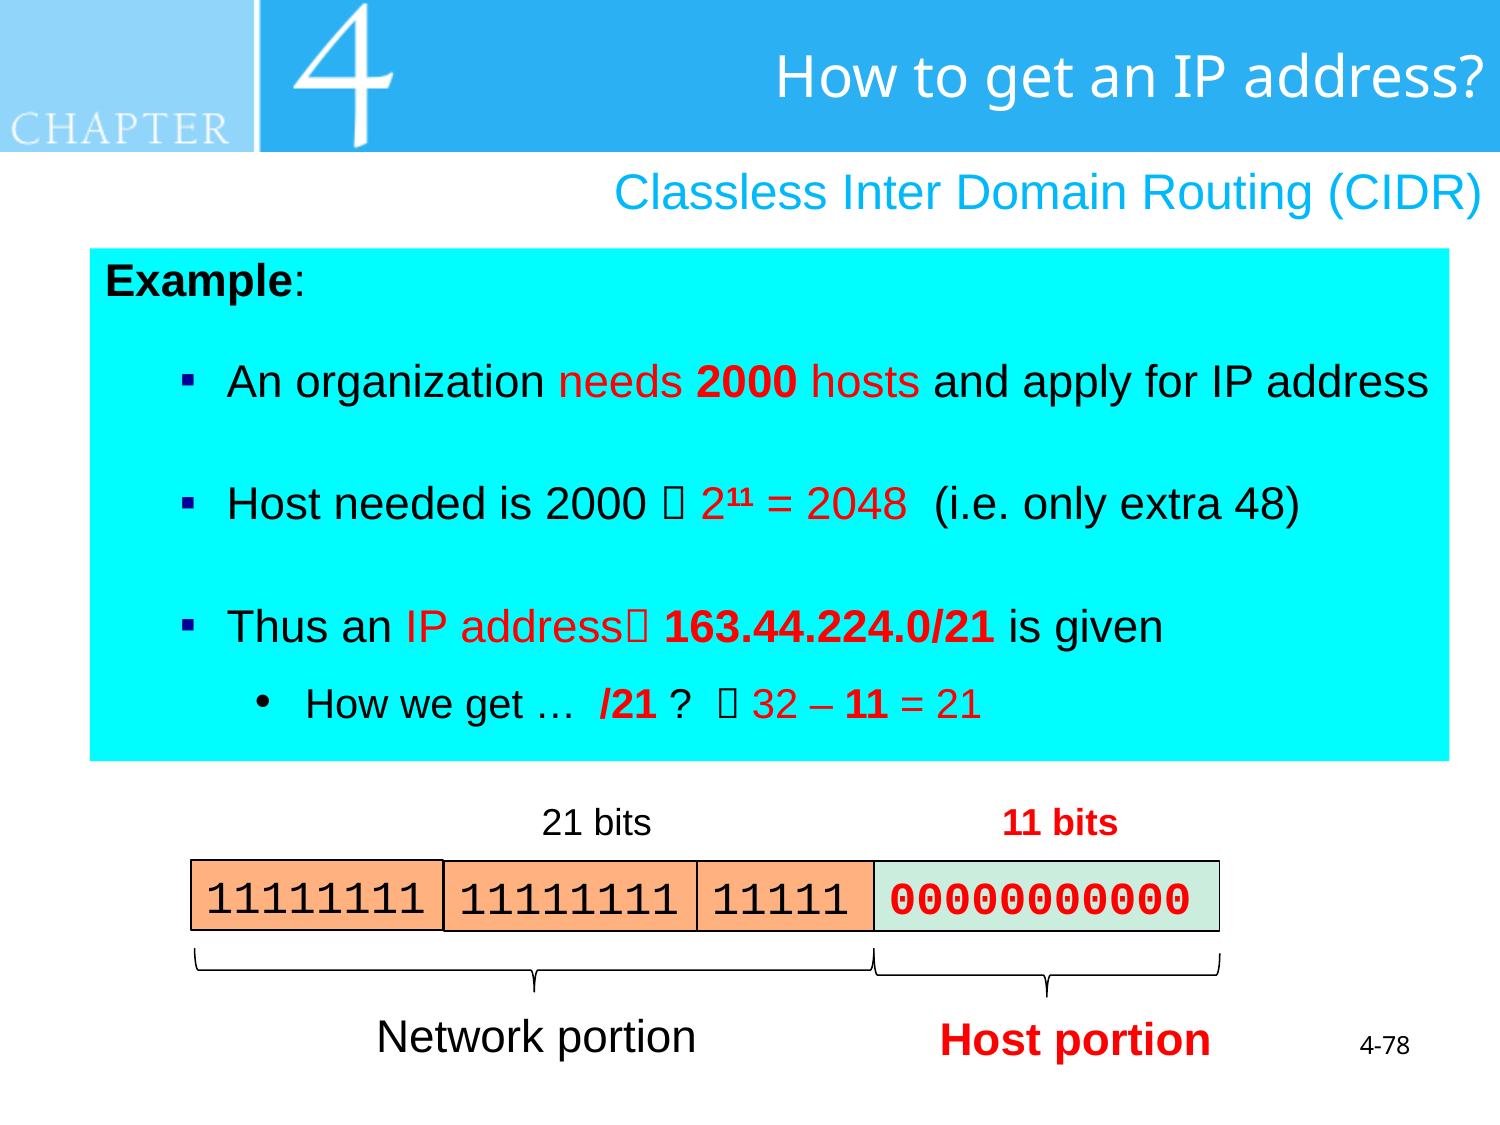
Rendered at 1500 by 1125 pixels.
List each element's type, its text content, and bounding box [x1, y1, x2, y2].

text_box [194, 947, 875, 1071]
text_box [0, 0, 1500, 153]
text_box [873, 953, 1232, 1074]
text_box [190, 790, 1220, 932]
text_box Classless Inter Domain Routing (CIDR) [223, 160, 1499, 226]
list Example: An organization needs 2000 hosts and apply for IP address Host needed is 2000  211 = 2048 (i.e. only extra 48) Thus an IP address 163.44.224.0/21 is given How we get … /21 ?  32 – 11 = 21 [89, 248, 1450, 762]
slide_number 4-78 [1344, 1021, 1463, 1072]
